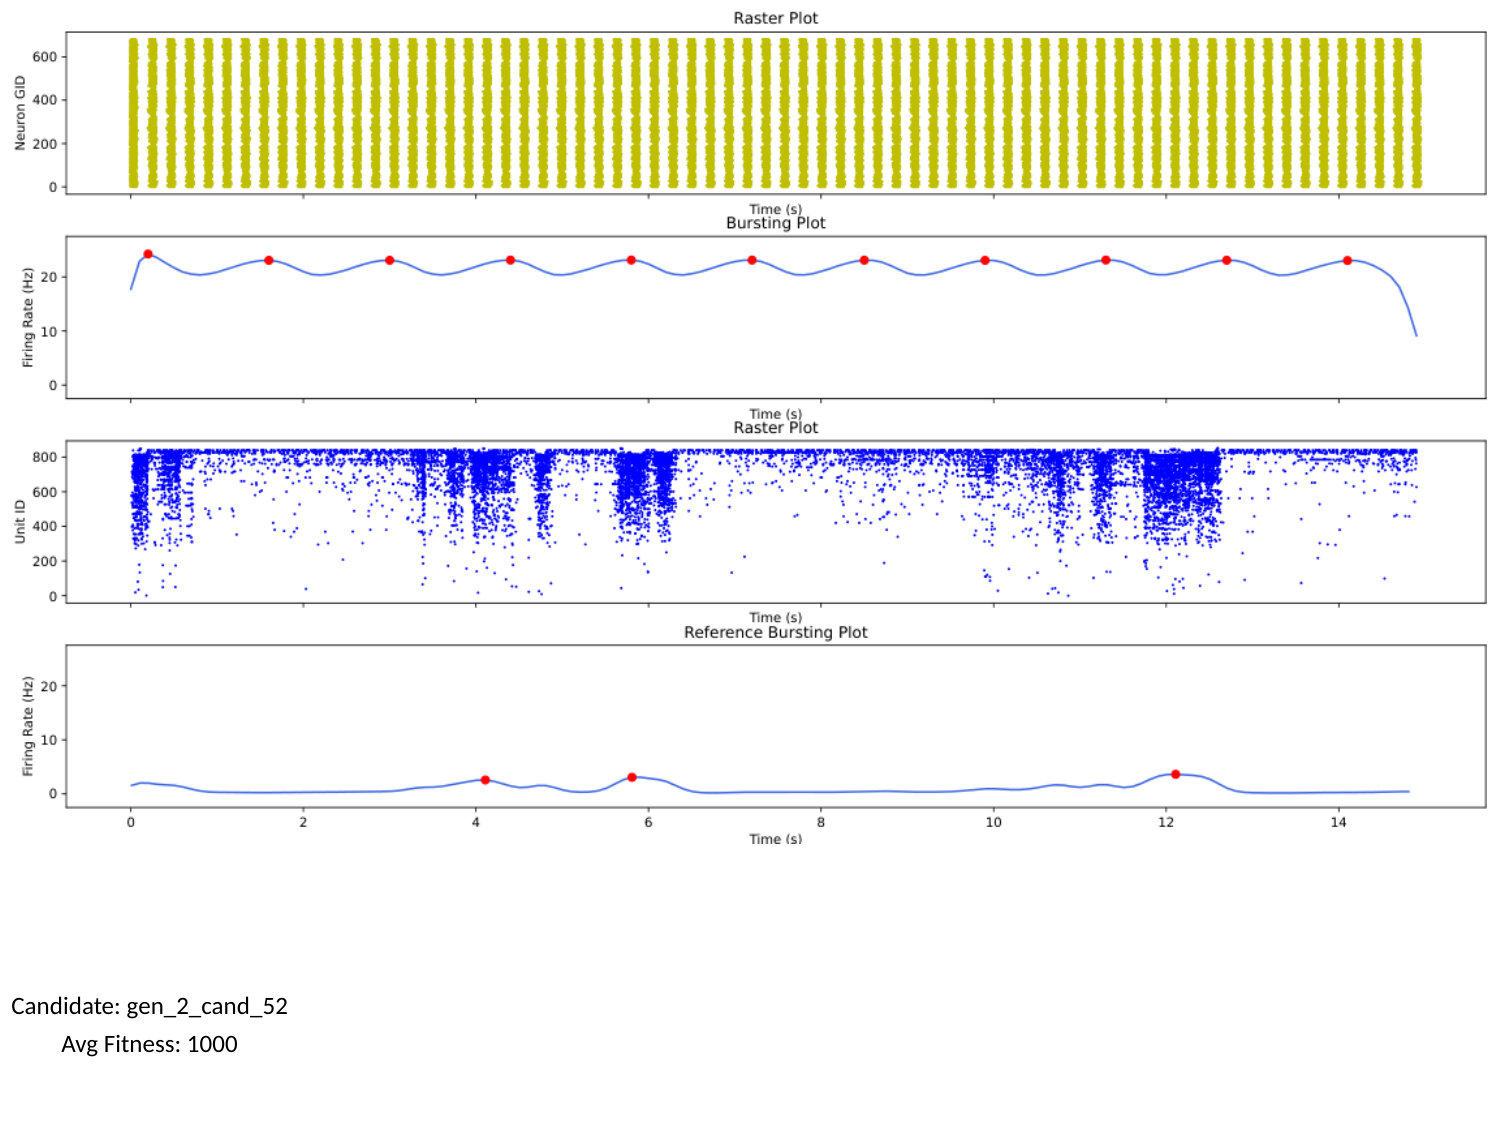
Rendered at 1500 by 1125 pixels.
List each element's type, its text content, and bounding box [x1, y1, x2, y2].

text_box Avg Fitness: 1000 [46, 975, 254, 1065]
picture [0, 0, 1500, 844]
text_box Candidate: gen_2_cand_52 [0, 937, 304, 1028]
